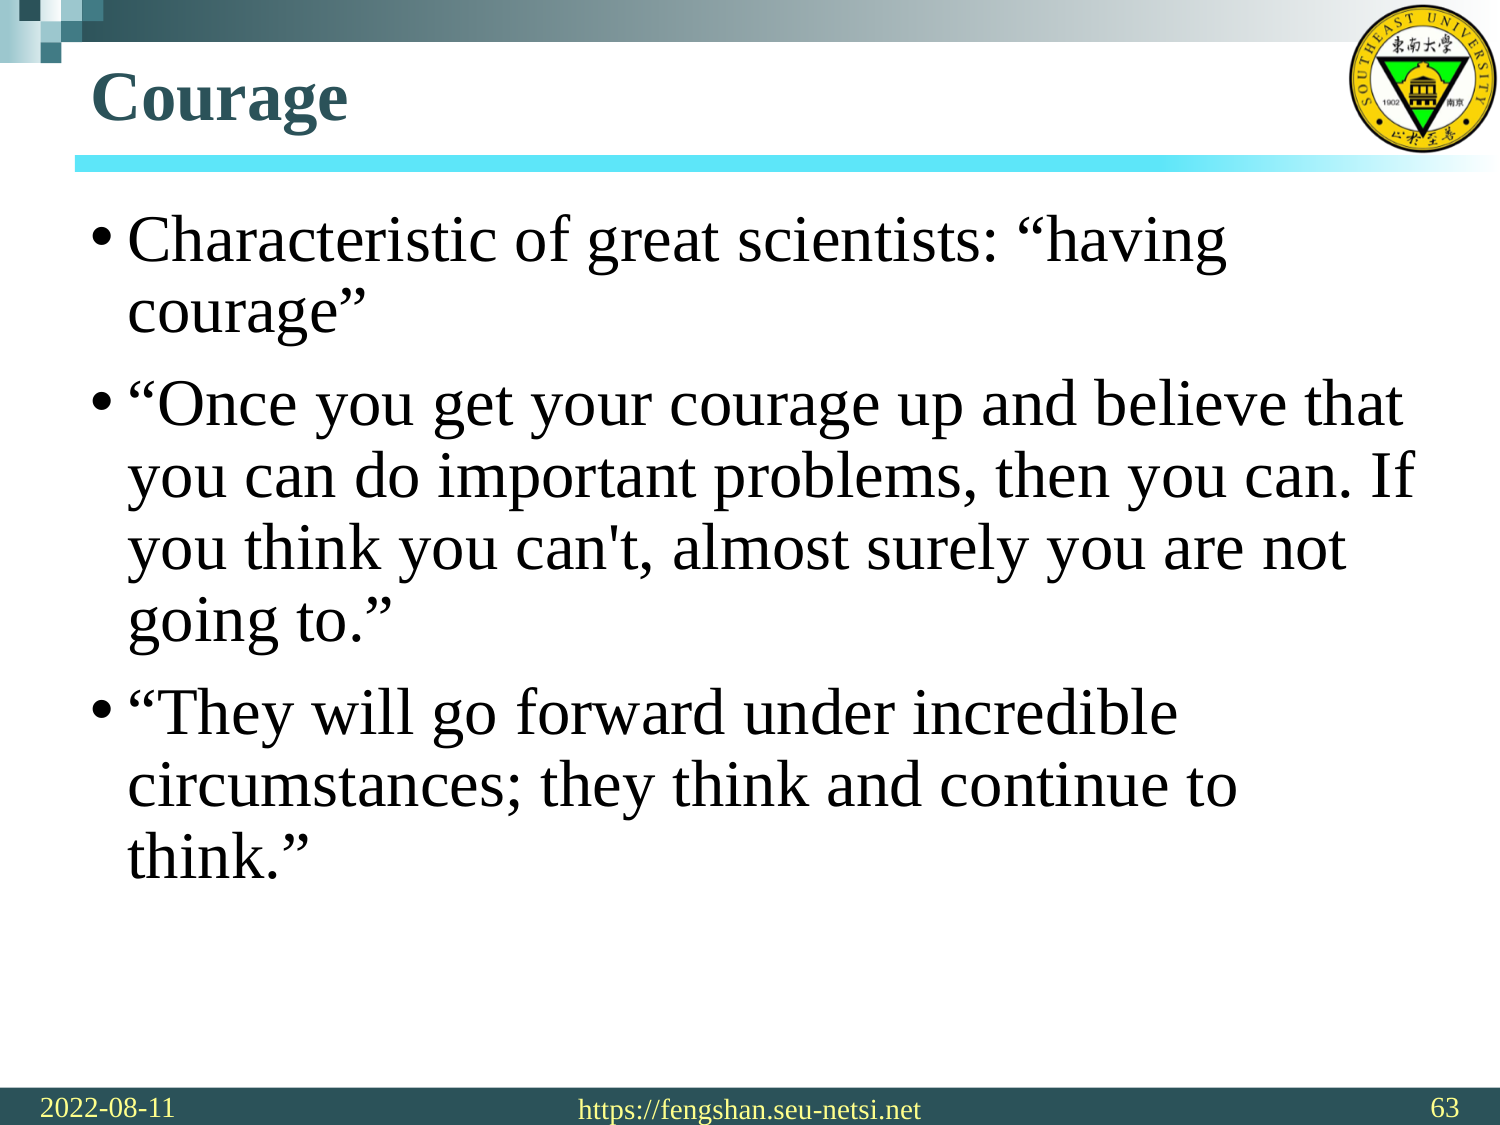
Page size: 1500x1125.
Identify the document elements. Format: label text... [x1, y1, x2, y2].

list Characteristic of great scientists: “having courage” “Once you get your courage up and believe that you can do important problems, then you can. If you think you can't, almost surely you are not going to.” “They will go forward under incredible circumstances; they think and continue to think.” [75, 196, 1450, 1075]
slide_number 55 [1155, 155, 1161, 172]
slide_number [24, 1087, 375, 1125]
footer https://fengshan.seu-netsi.net [460, 1088, 1040, 1125]
picture [1348, 3, 1498, 154]
slide_number 63 [1125, 1087, 1475, 1125]
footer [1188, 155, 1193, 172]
title Courage [75, 46, 1383, 149]
